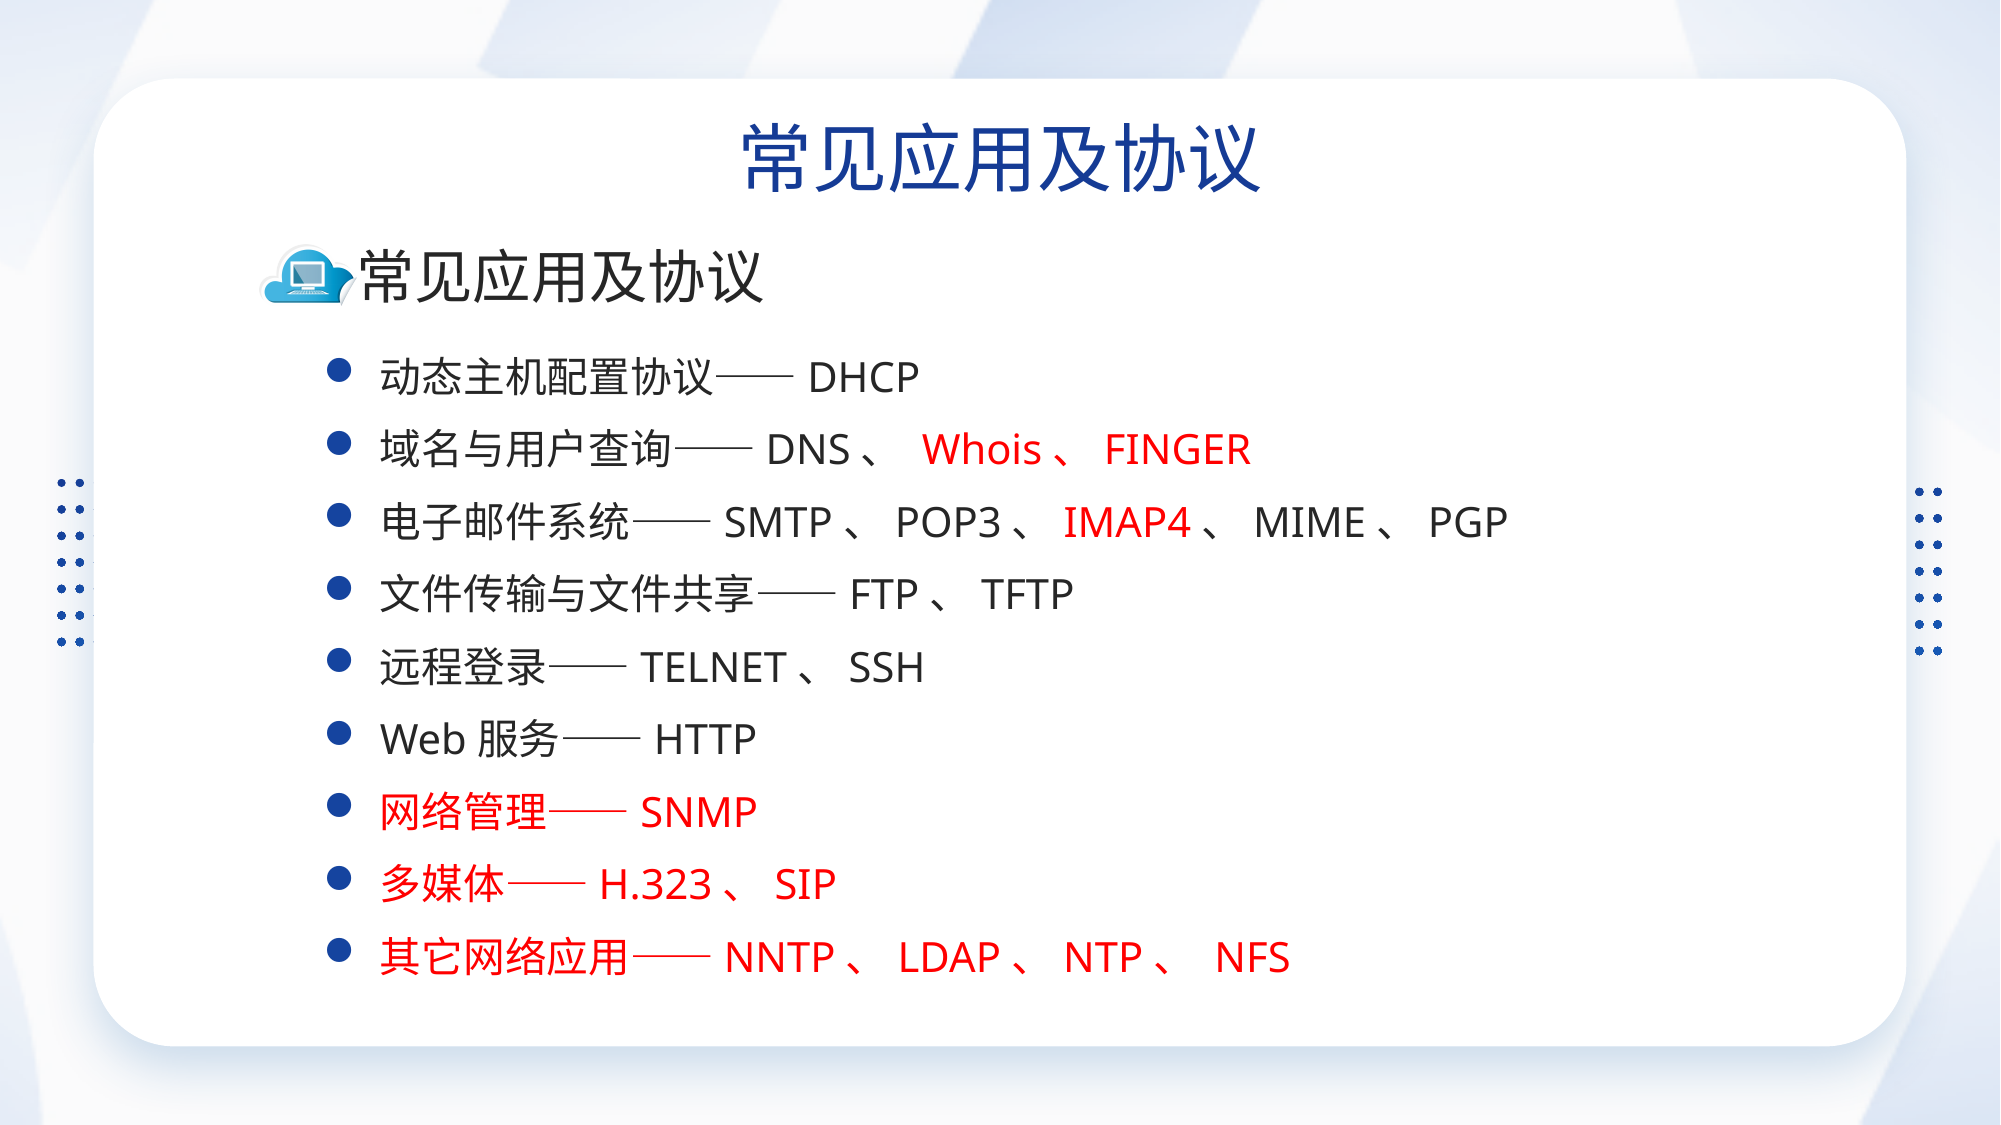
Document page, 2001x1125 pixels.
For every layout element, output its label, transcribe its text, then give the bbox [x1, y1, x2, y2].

text_box 常见应用及协议 [737, 111, 1263, 203]
text_box 常见应用及协议 [244, 232, 1721, 318]
text_box 动态主机配置协议——DHCP 域名与用户查询——DNS、 Whois、FINGER 电子邮件系统——SMTP、POP3、IMAP4、MIME、PGP 文件传输与文件共享——FTP、TFTP 远程登录——TELNET、SSH Web服务——HTTP 网络管理——SNMP 多媒体——H.323、SIP 其它网络应用——NNTP、LDAP、NTP、 NFS [158, 333, 1803, 989]
picture [0, 0, 2000, 1125]
